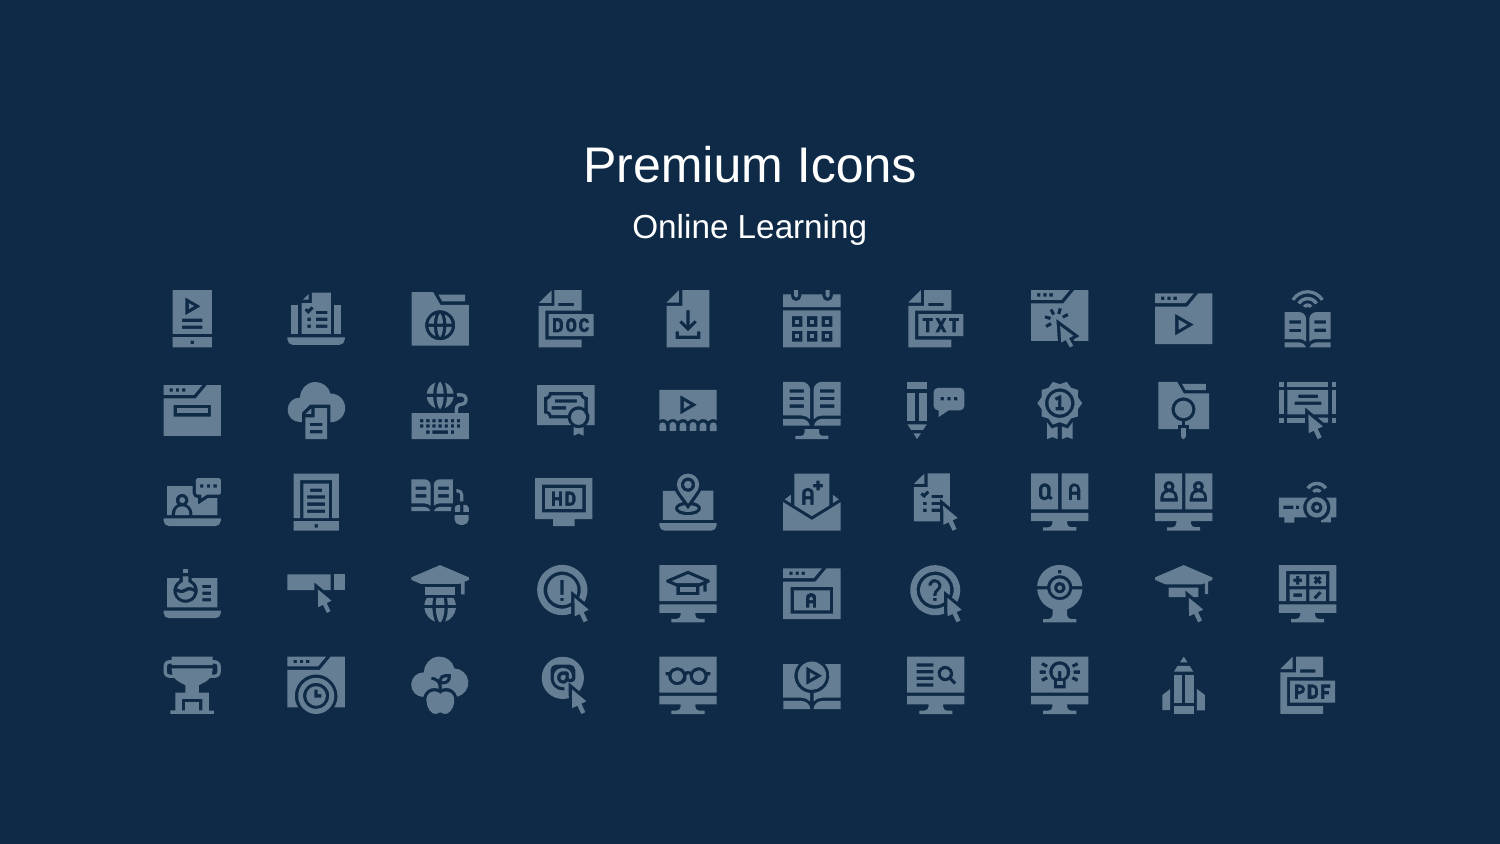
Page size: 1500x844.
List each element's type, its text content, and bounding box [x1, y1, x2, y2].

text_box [782, 568, 841, 620]
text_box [1278, 564, 1337, 623]
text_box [906, 564, 962, 623]
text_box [782, 289, 841, 348]
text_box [534, 477, 593, 527]
text_box [538, 290, 582, 348]
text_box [1154, 293, 1213, 345]
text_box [1030, 473, 1089, 531]
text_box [913, 473, 959, 531]
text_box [172, 289, 213, 348]
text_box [411, 479, 469, 526]
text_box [163, 568, 222, 619]
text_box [1284, 289, 1331, 348]
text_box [287, 656, 346, 715]
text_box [908, 289, 964, 348]
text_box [782, 661, 841, 710]
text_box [411, 291, 470, 346]
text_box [1037, 381, 1083, 440]
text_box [287, 574, 346, 614]
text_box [659, 656, 717, 715]
text_box Online Learning [171, 198, 1328, 270]
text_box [411, 381, 471, 440]
text_box [1179, 656, 1188, 663]
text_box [287, 381, 346, 440]
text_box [659, 389, 717, 432]
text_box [527, 564, 595, 623]
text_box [163, 384, 222, 437]
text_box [1279, 656, 1336, 715]
text_box [569, 321, 574, 330]
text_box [666, 289, 710, 348]
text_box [1154, 564, 1213, 623]
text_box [411, 564, 469, 623]
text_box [293, 473, 340, 532]
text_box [1158, 381, 1210, 440]
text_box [410, 656, 470, 715]
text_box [1162, 665, 1206, 715]
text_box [163, 477, 222, 527]
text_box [536, 384, 595, 436]
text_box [1154, 473, 1213, 531]
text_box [659, 473, 717, 532]
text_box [782, 473, 841, 532]
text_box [906, 381, 965, 440]
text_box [782, 381, 841, 440]
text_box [539, 656, 587, 715]
text_box [539, 290, 552, 303]
text_box [548, 314, 594, 337]
text_box Premium Icons [171, 117, 1328, 198]
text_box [906, 656, 965, 715]
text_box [1030, 656, 1089, 715]
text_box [1278, 381, 1337, 440]
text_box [1036, 564, 1083, 623]
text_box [287, 292, 346, 346]
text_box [1278, 481, 1337, 523]
text_box [163, 656, 221, 714]
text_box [1030, 289, 1089, 348]
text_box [659, 564, 717, 623]
